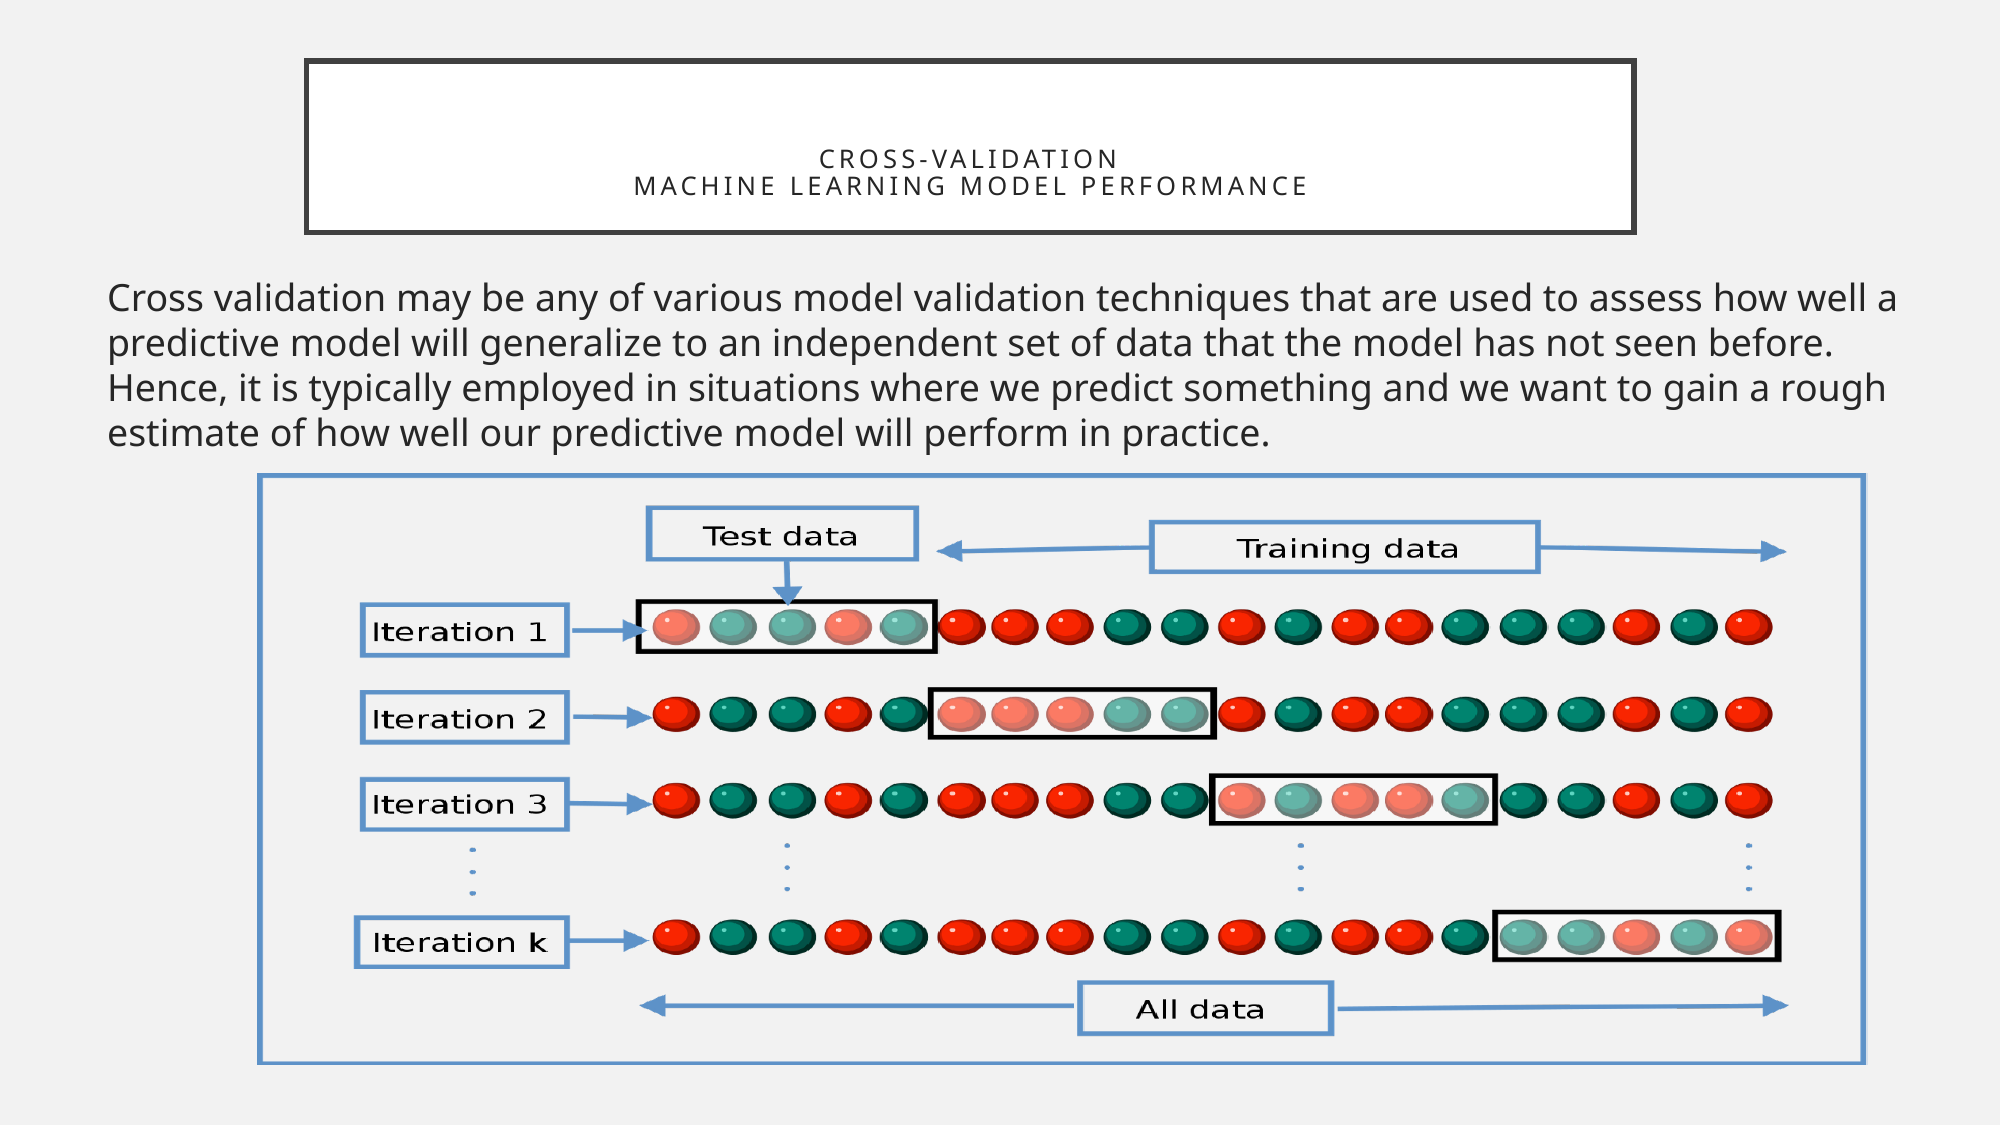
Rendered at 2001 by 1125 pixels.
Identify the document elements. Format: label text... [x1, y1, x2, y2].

title Cross-Validation Machine Learning Model Performance [304, 58, 1637, 235]
list Cross validation may be any of various model validation techniques that are used to assess how well a predictive model will generalize to an independent set of data that the model has not seen before. Hence, it is typically employed in situations where we predict something and we want to gain a rough estimate of how well our predictive model will perform in practice. [92, 266, 1952, 1095]
picture [257, 473, 1868, 1065]
